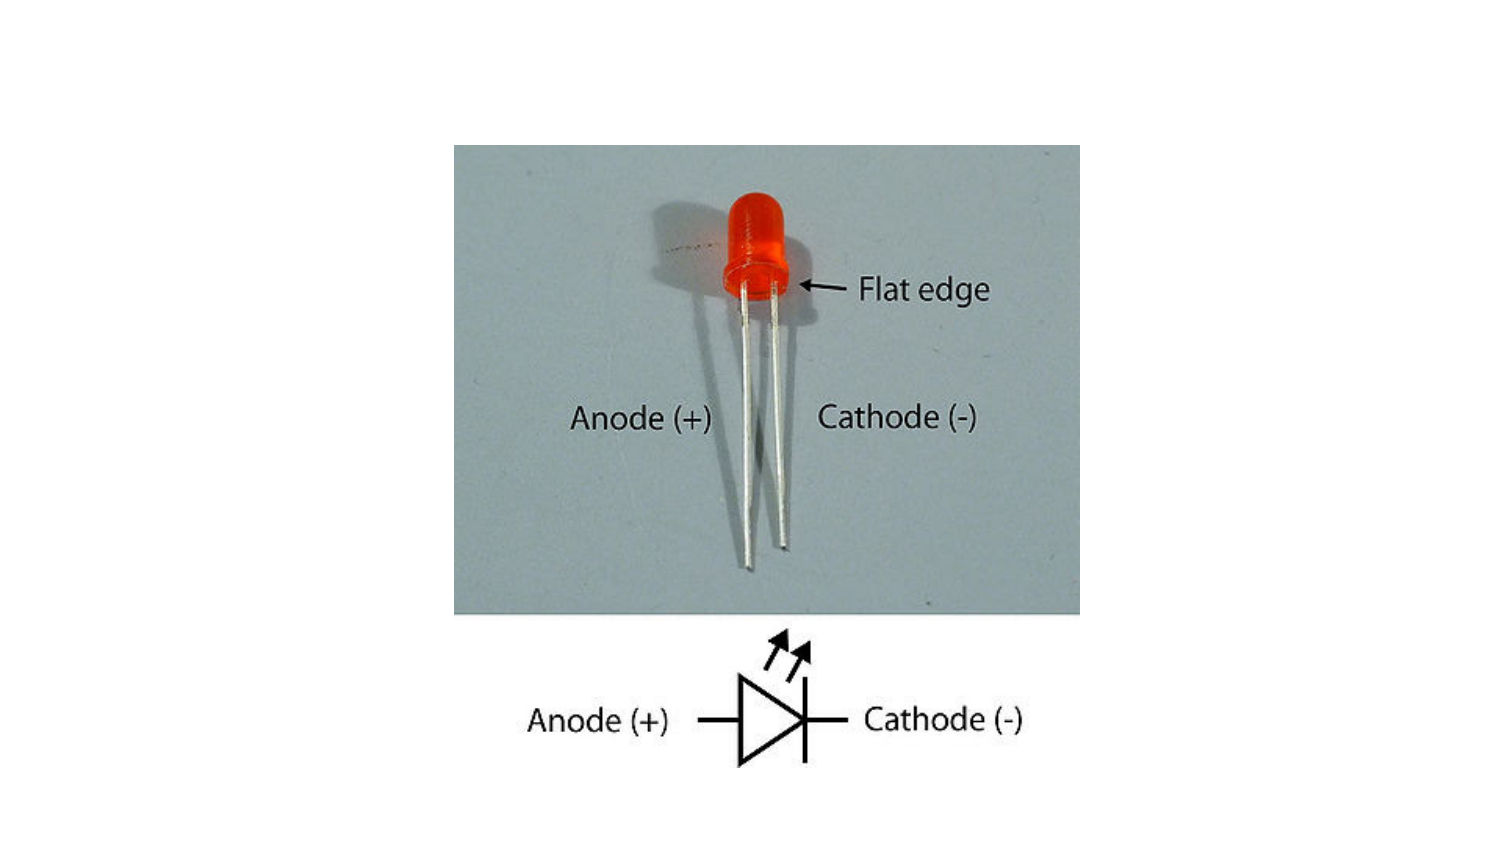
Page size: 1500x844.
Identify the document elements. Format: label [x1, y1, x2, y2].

picture [454, 145, 1080, 768]
